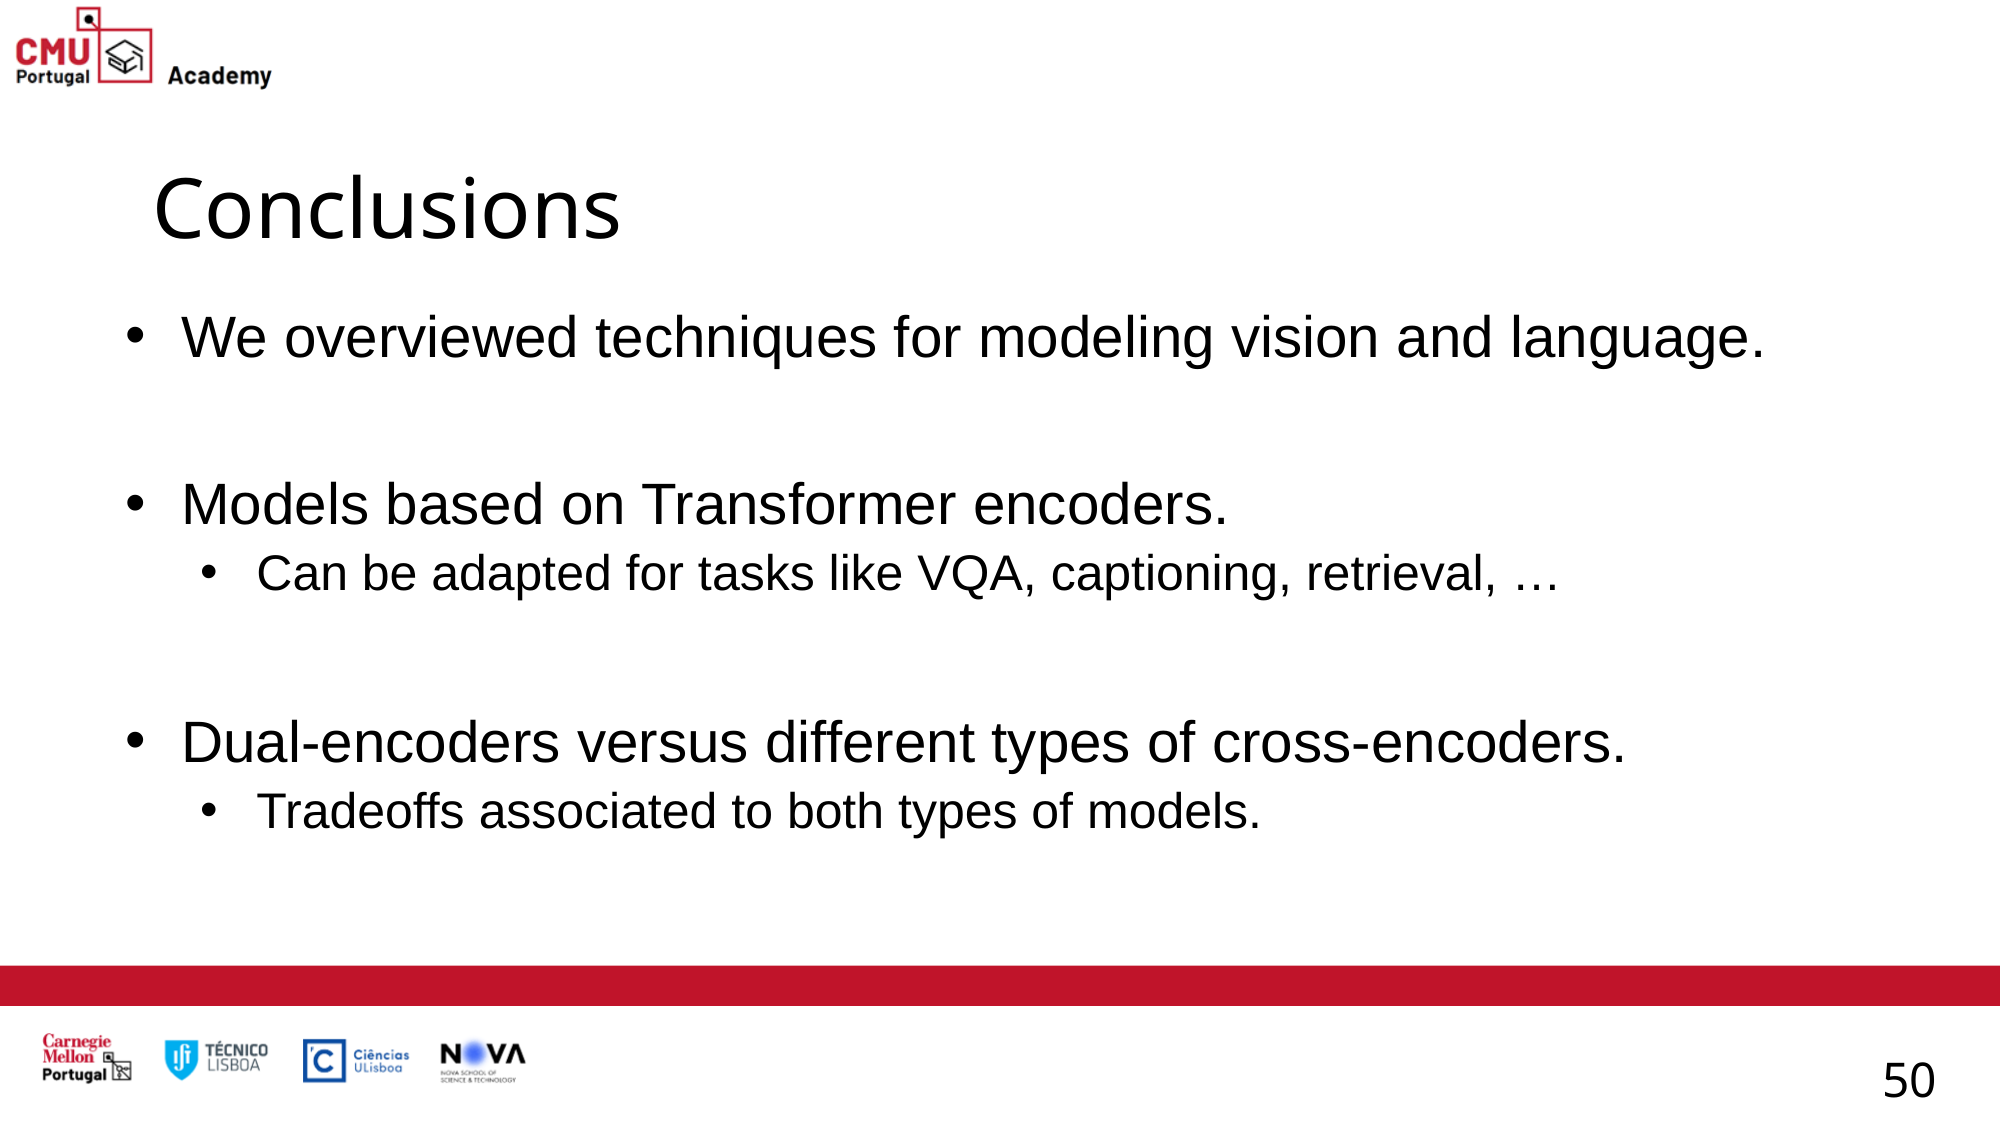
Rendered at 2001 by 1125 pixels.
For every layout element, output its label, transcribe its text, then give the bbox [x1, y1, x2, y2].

picture [0, 1011, 583, 1110]
title Conclusions [137, 145, 1863, 278]
text_box 50 [1830, 1042, 1953, 1103]
picture [5, 3, 275, 92]
list We overviewed techniques for modeling vision and language. Models based on Transformer encoders. Can be adapted for tasks like VQA, captioning, retrieval, … Dual-encoders versus different types of cross-encoders. Tradeoffs associated to both types of models. [91, 299, 1900, 936]
